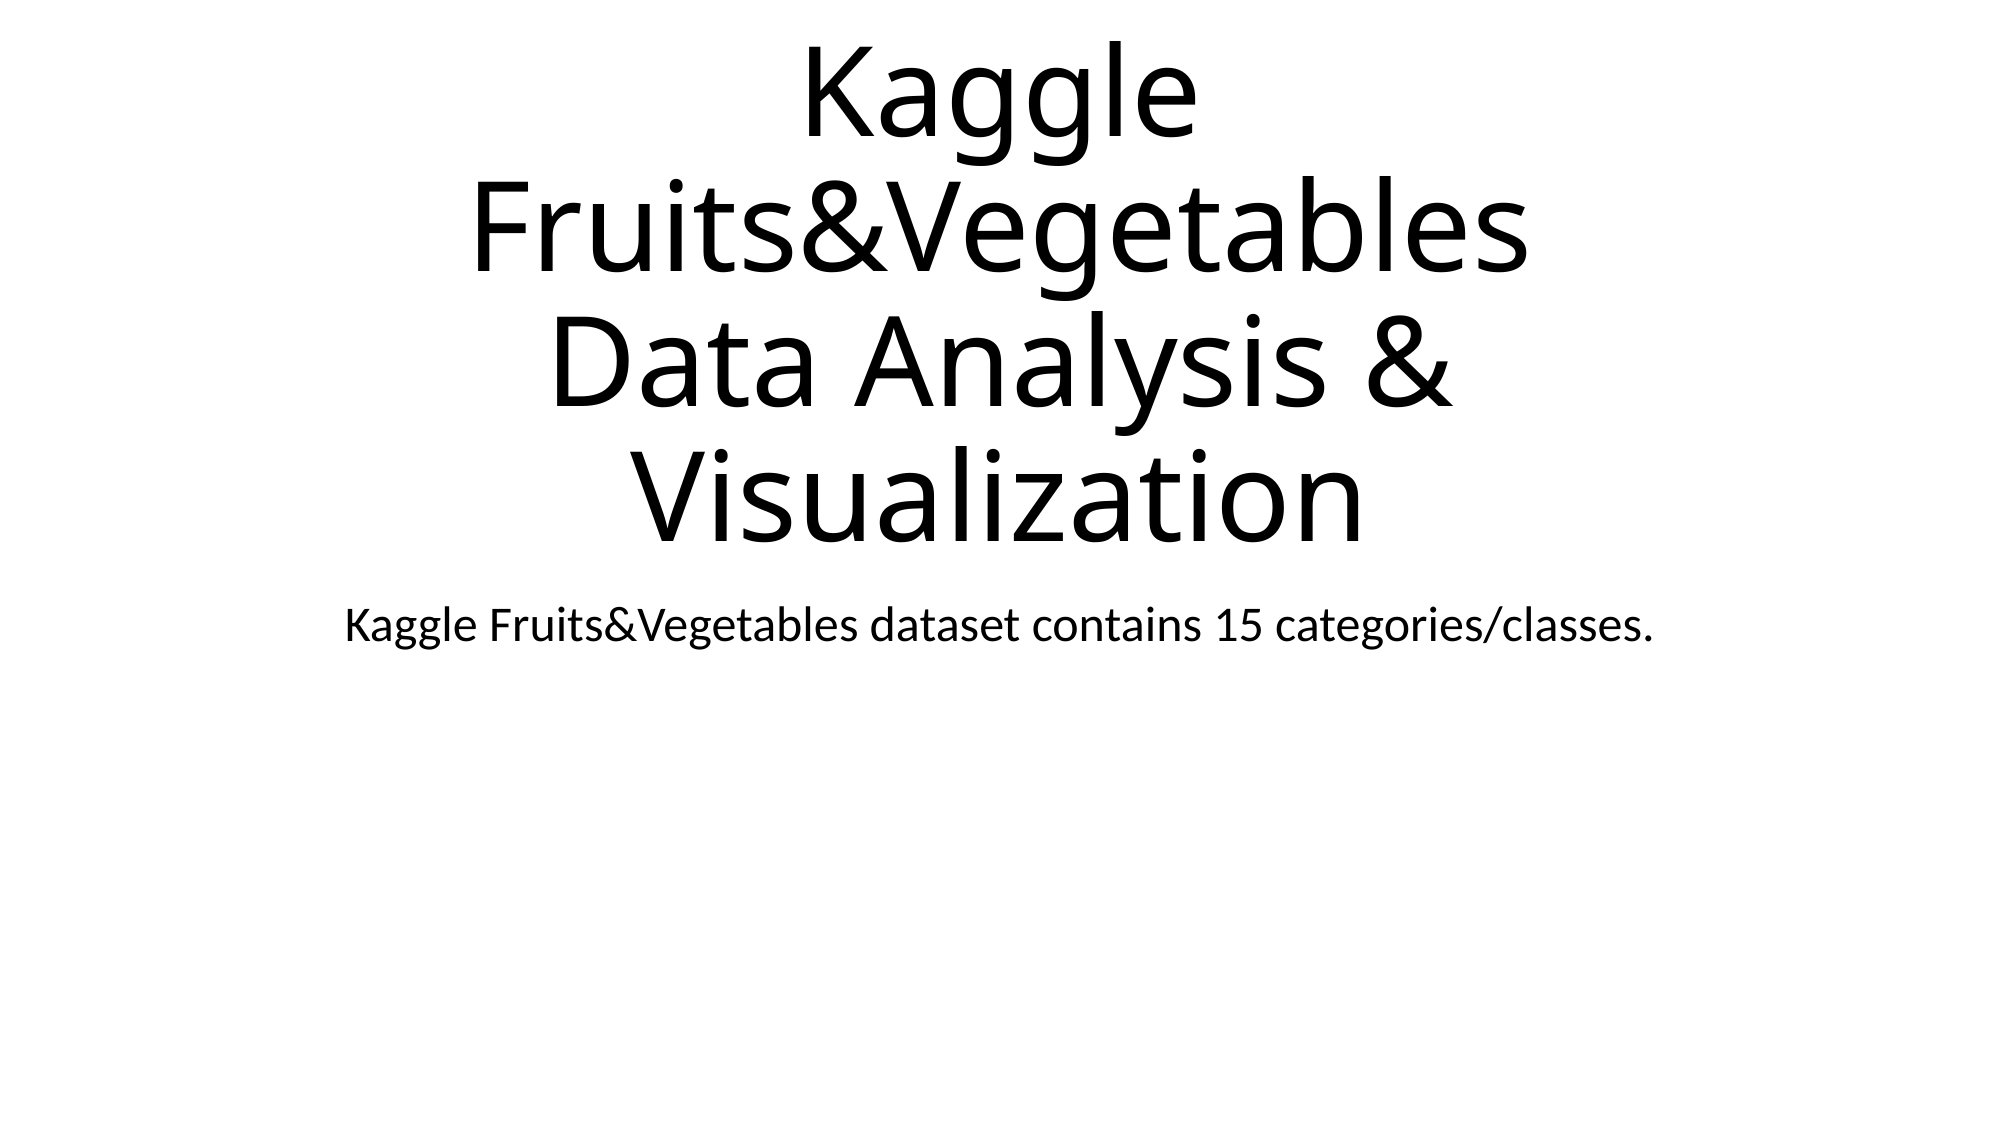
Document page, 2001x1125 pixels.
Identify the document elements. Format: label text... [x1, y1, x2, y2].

title Kaggle Fruits&Vegetables Data Analysis & Visualization [249, 184, 1750, 576]
subtitle Kaggle Fruits&Vegetables dataset contains 15 categories/classes. [249, 590, 1750, 863]
